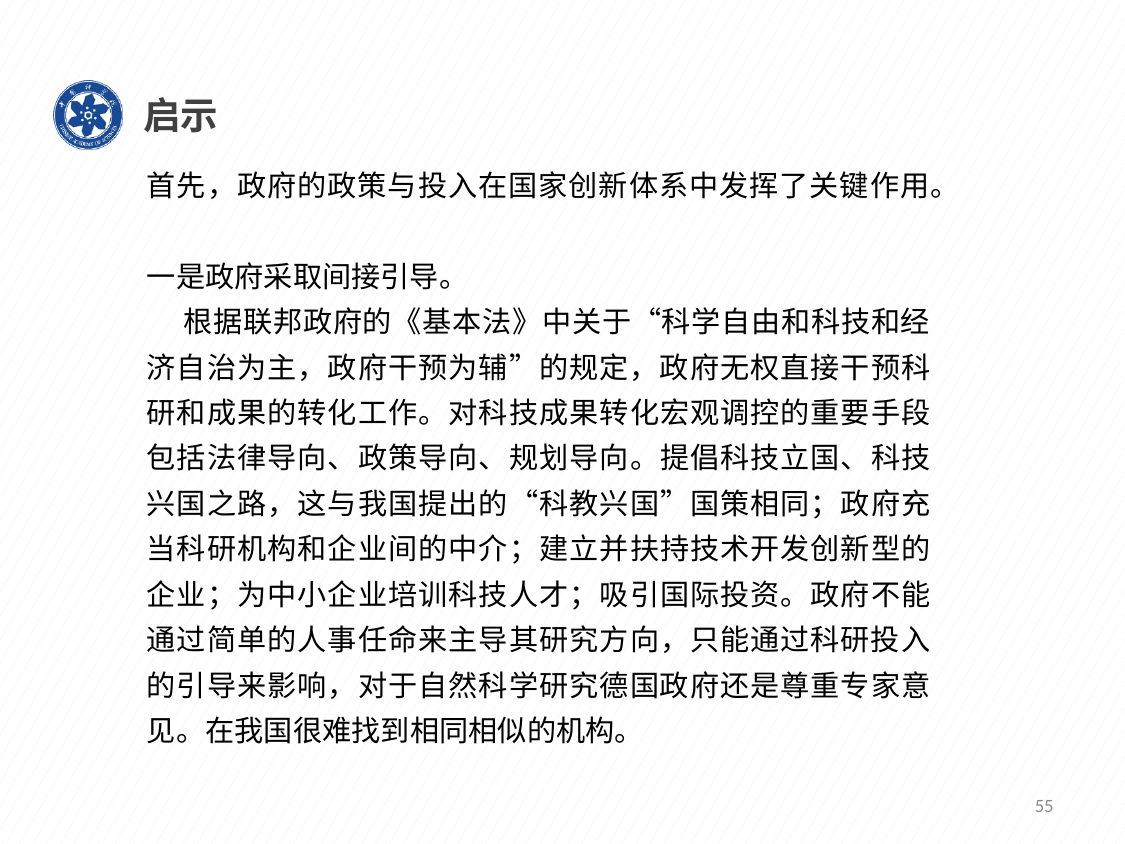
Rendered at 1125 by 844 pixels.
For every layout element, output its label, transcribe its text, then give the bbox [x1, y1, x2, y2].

text_box 首先，政府的政策与投入在国家创新体系中发挥了关键作用。 一是政府采取间接引导。 根据联邦政府的《基本法》中关于“科学自由和科技和经济自治为主，政府干预为辅”的规定，政府无权直接干预科研和成果的转化工作。对科技成果转化宏观调控的重要手段包括法律导向、政策导向、规划导向。提倡科技立国、科技兴国之路，这与我国提出的“科教兴国”国策相同；政府充当科研机构和企业间的中介；建立并扶持技术开发创新型的企业；为中小企业培训科技人才；吸引国际投资。政府不能通过简单的人事任命来主导其研究方向，只能通过科研投入的引导来影响，对于自然科学研究德国政府还是尊重专家意见。在我国很难找到相同相似的机构。 [132, 149, 946, 755]
picture [53, 80, 123, 150]
text_box 启示 [132, 94, 574, 134]
slide_number 55 [806, 782, 1069, 827]
